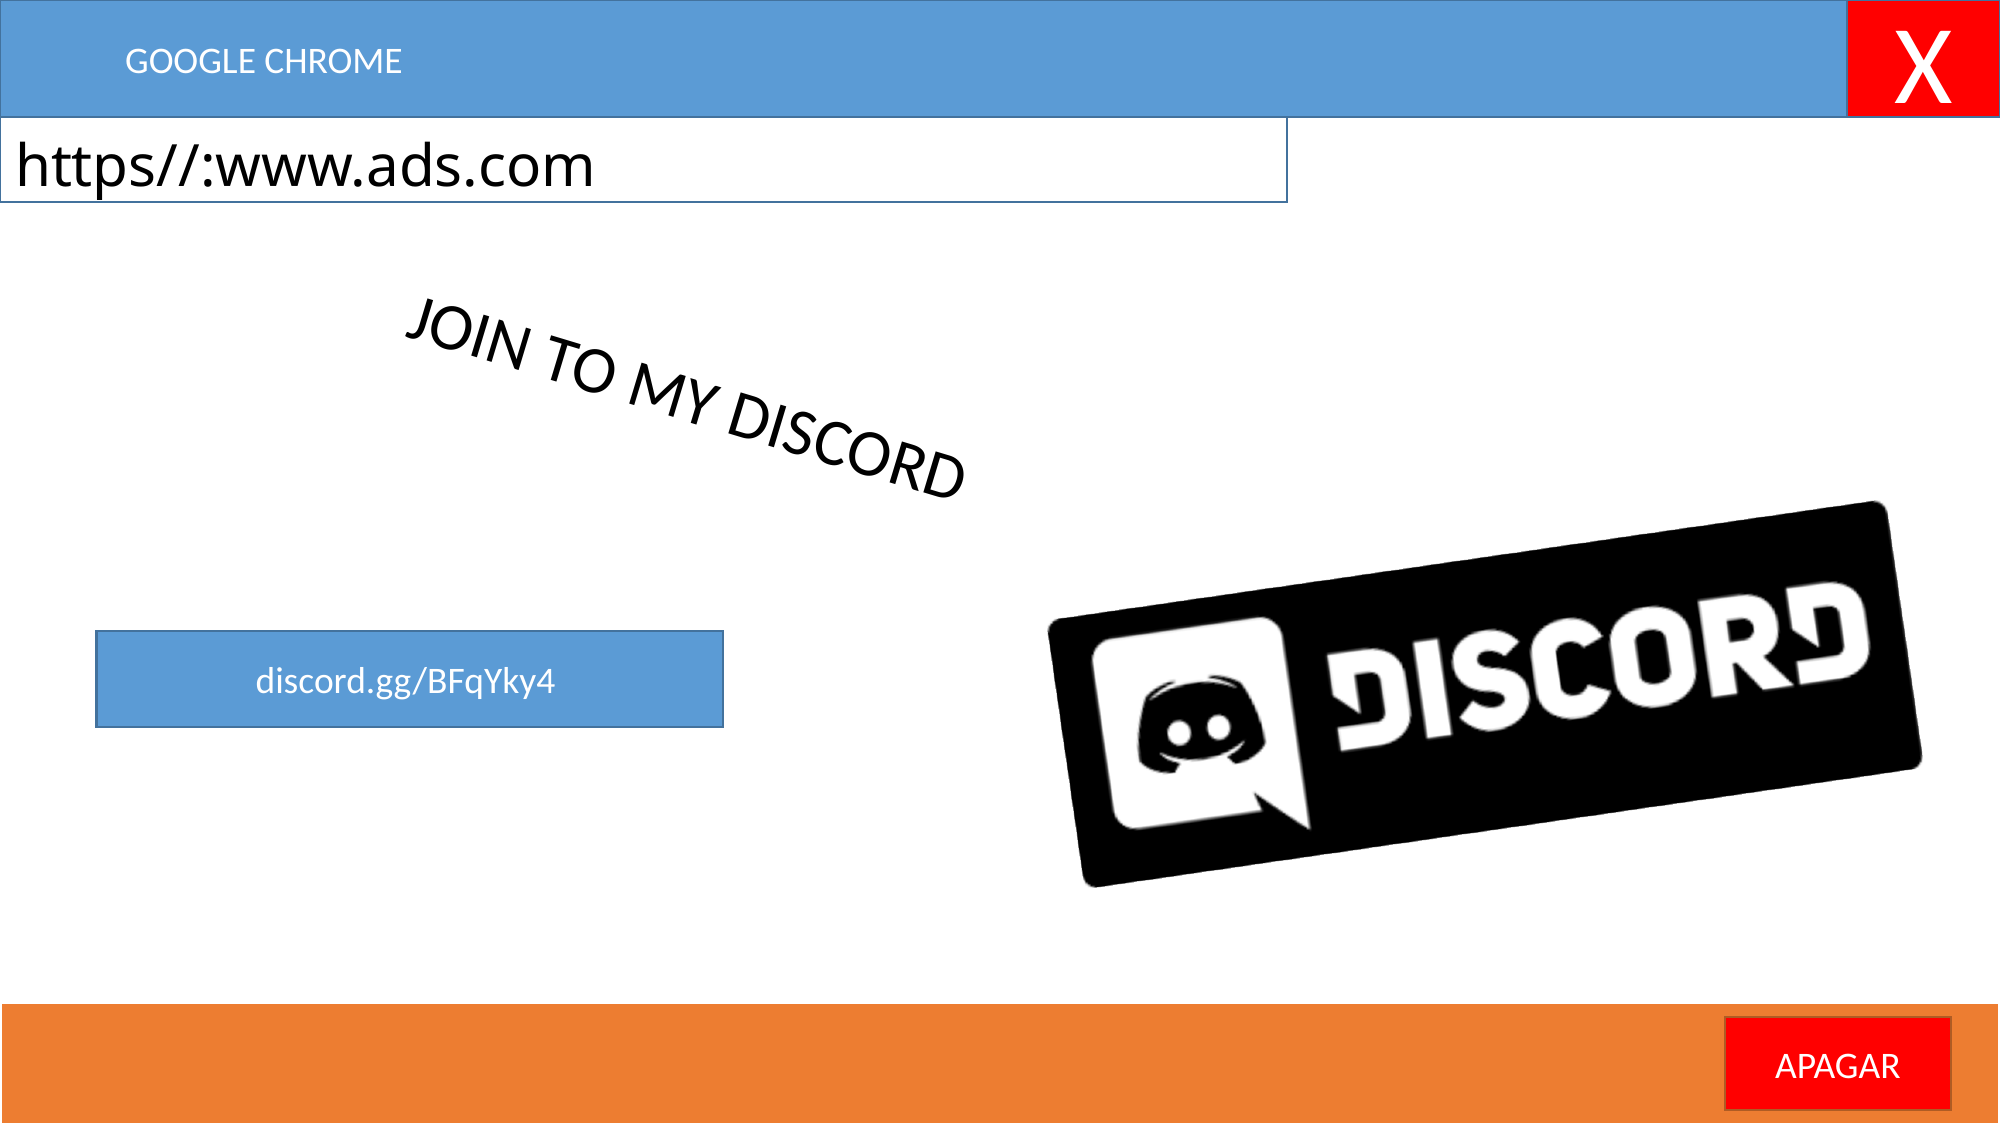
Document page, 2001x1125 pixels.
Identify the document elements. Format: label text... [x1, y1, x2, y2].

text_box GOOGLE CHROME [0, 0, 1848, 118]
text_box X [1848, 0, 2000, 118]
text_box APAGAR [1724, 1016, 1952, 1111]
text_box JOIN TO MY DISCORD [384, 261, 1026, 538]
picture [1047, 500, 1923, 888]
text_box discord.gg/BFqYky4 [95, 630, 724, 728]
text_box [0, 1001, 2000, 1125]
text_box [0, 116, 1288, 203]
title https//:www.ads.com [0, 118, 1725, 277]
